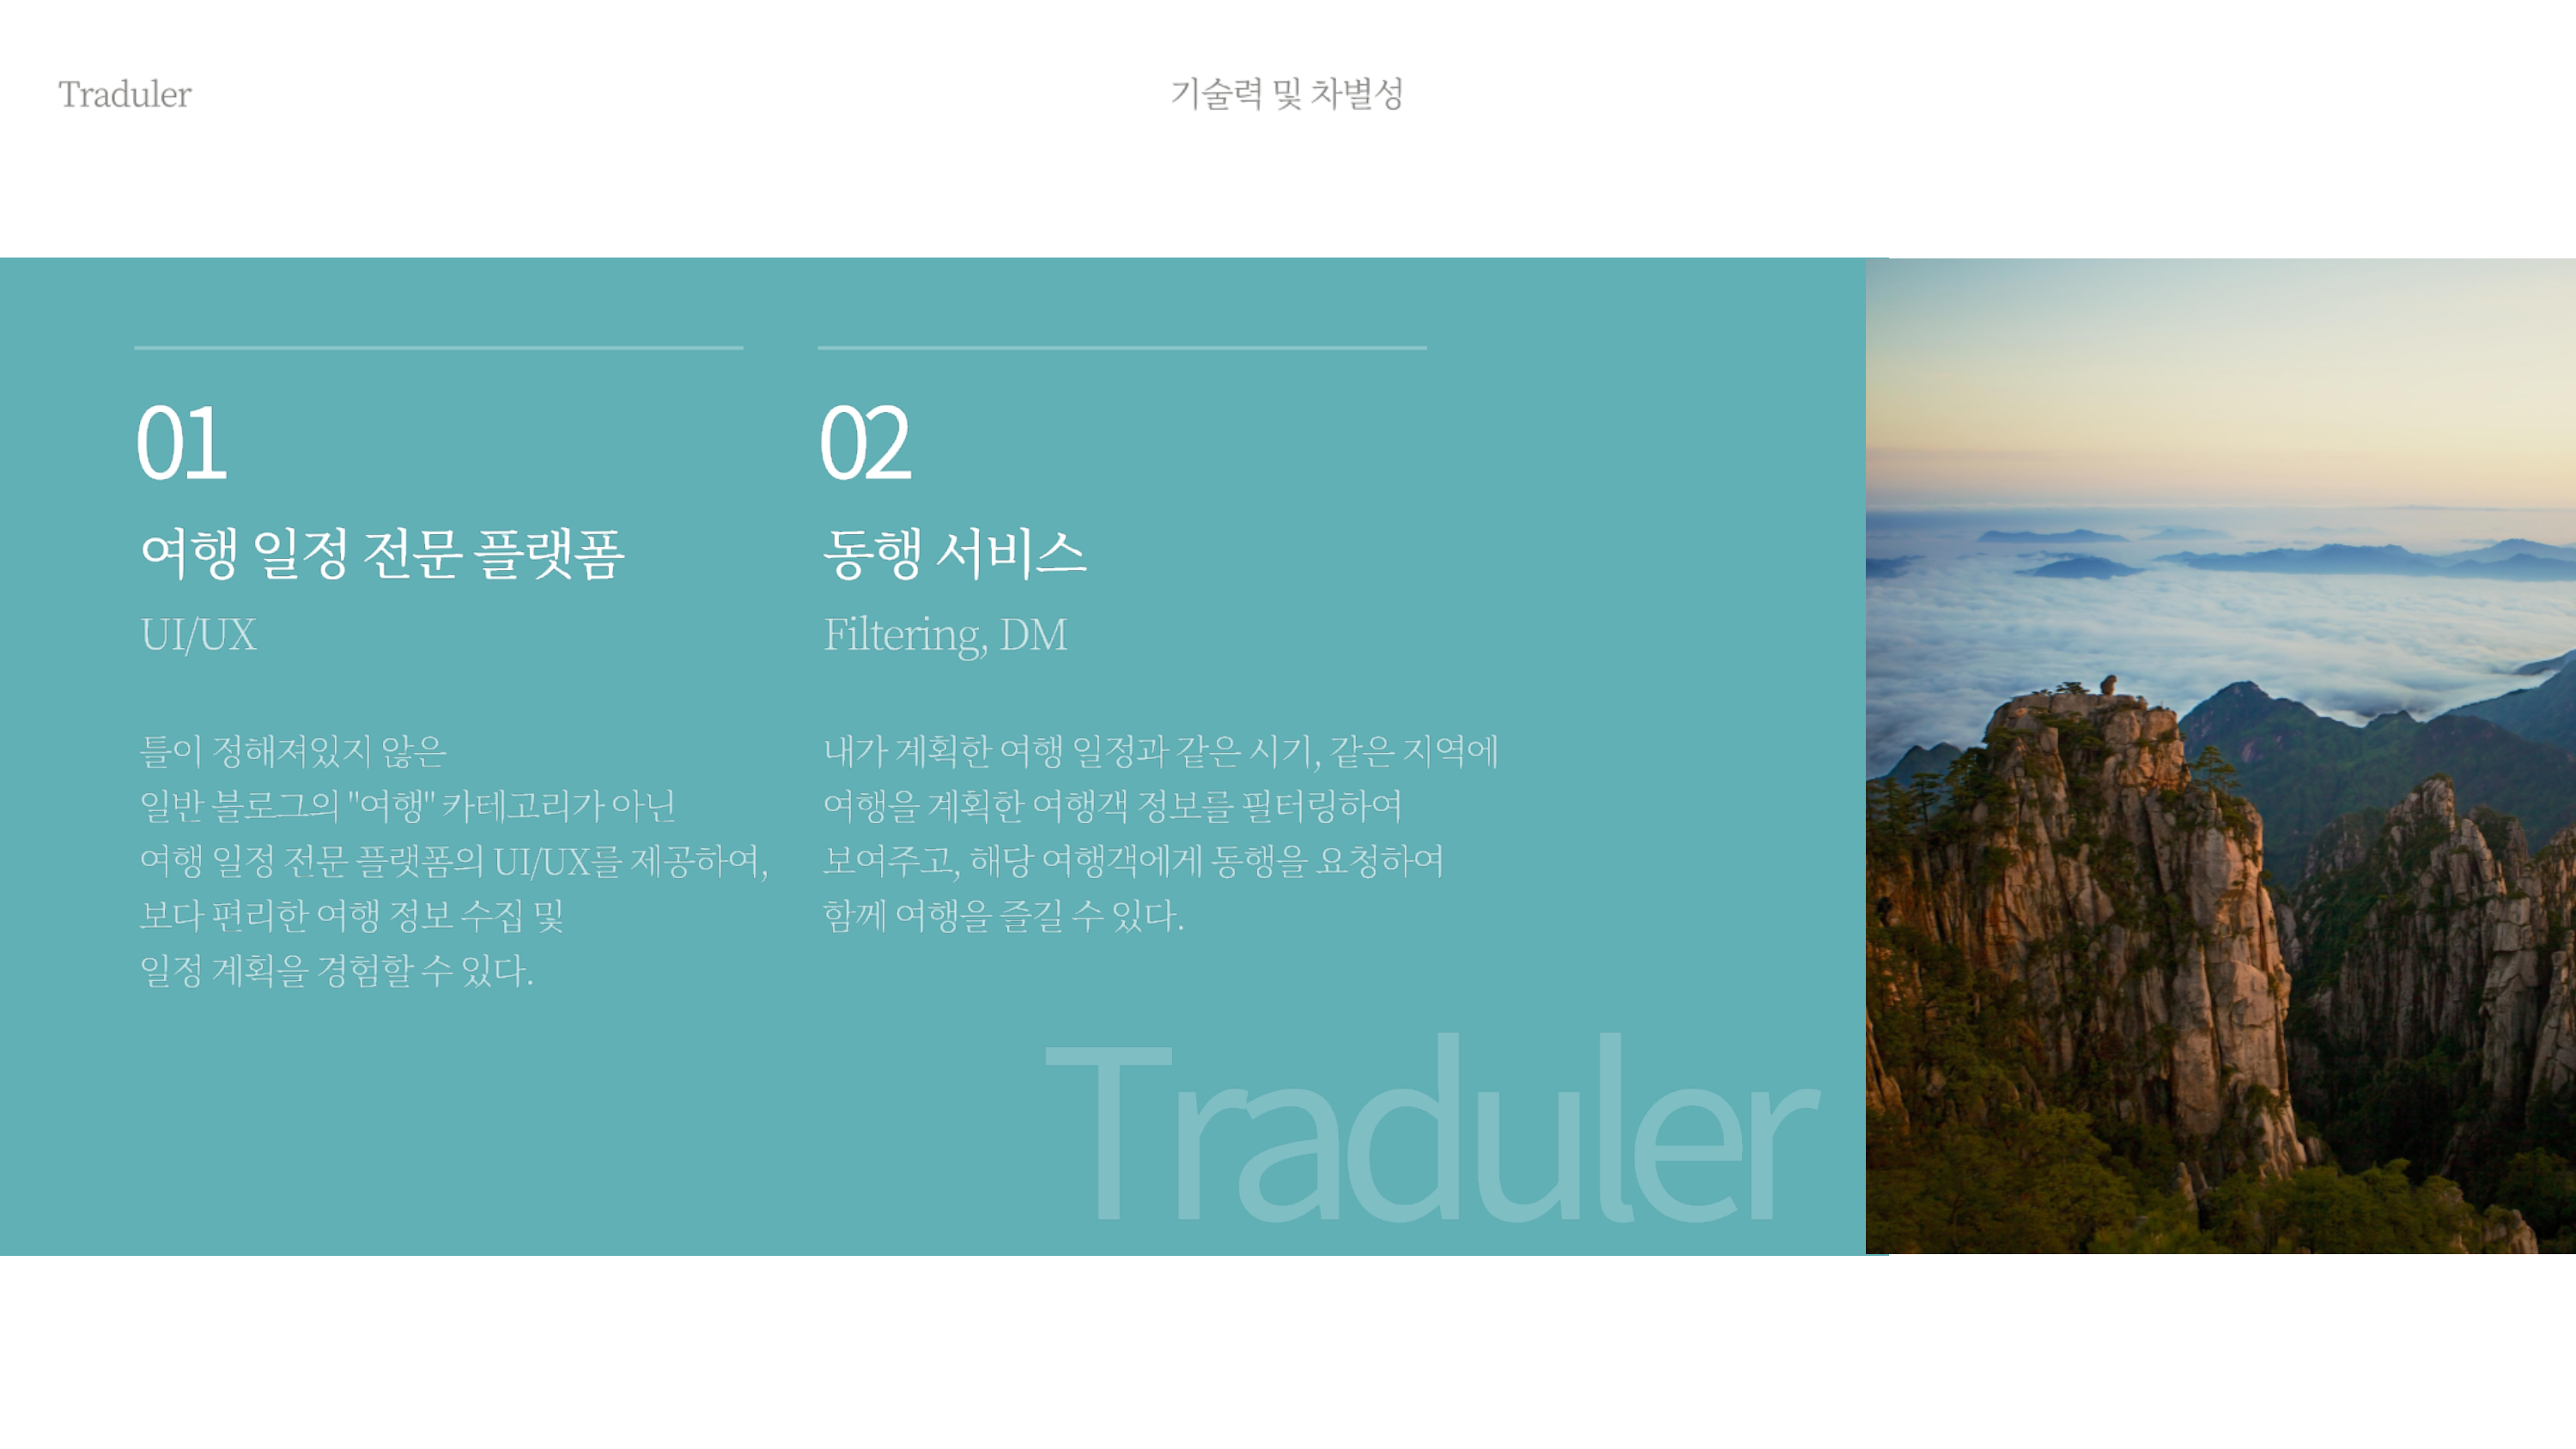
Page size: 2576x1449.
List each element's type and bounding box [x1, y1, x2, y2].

text_box [1866, 258, 2576, 1254]
picture [984, 63, 1422, 126]
picture [53, 63, 209, 124]
text_box [133, 342, 744, 355]
picture [118, 354, 653, 677]
picture [133, 718, 787, 1014]
picture [802, 354, 1114, 681]
text_box [0, 257, 1867, 1256]
text_box [817, 342, 1427, 355]
picture [817, 718, 1929, 1347]
